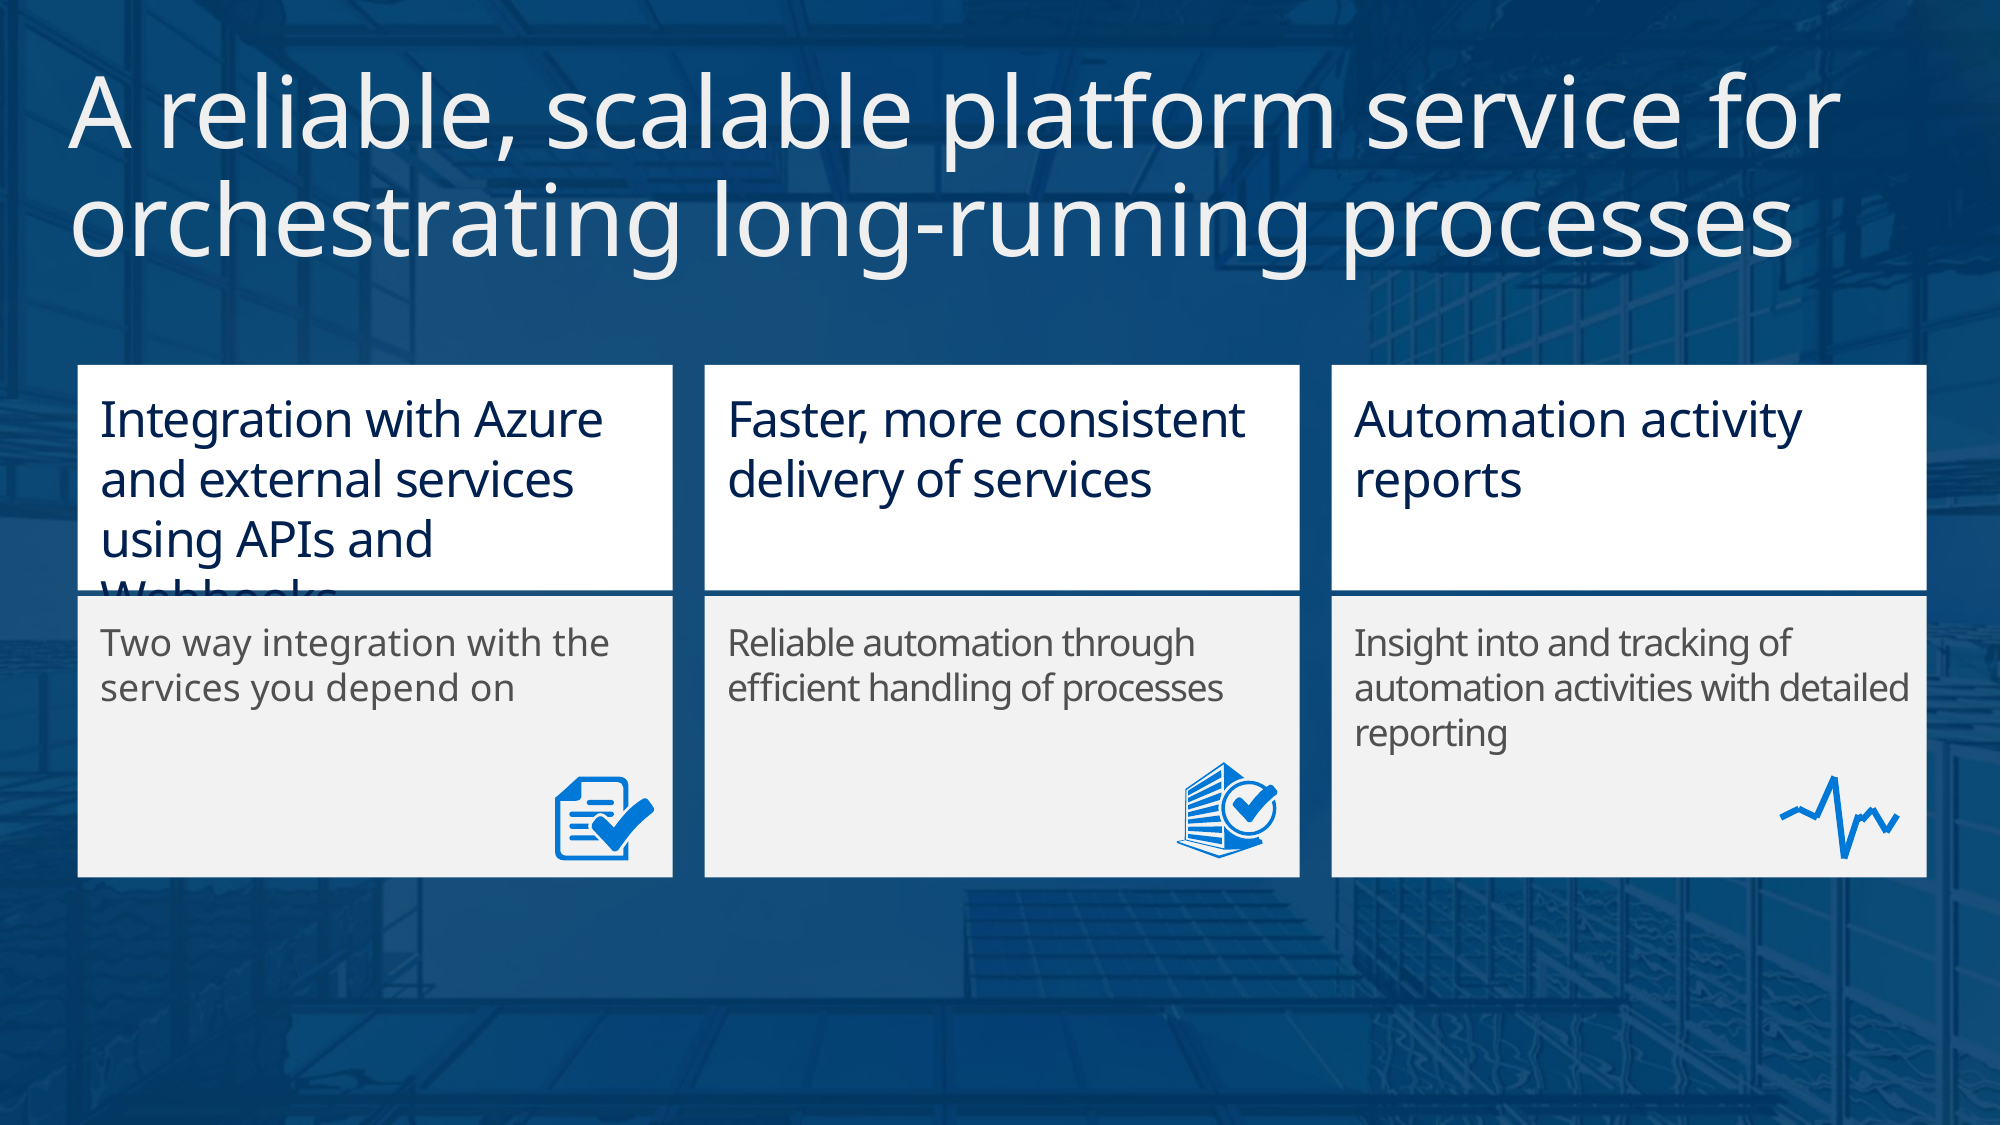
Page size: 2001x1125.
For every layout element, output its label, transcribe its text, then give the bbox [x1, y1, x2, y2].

picture [0, 0, 2000, 1125]
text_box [77, 595, 673, 878]
text_box Automation activity reports [1331, 364, 1927, 591]
text_box Integration with Azure and external services using APIs and Webhooks [77, 364, 674, 591]
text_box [1331, 595, 1927, 878]
text_box Faster, more consistent delivery of services [704, 364, 1301, 591]
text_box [704, 595, 1300, 878]
text_box A reliable, scalable platform service for orchestrating long-running processes [44, 47, 1957, 196]
